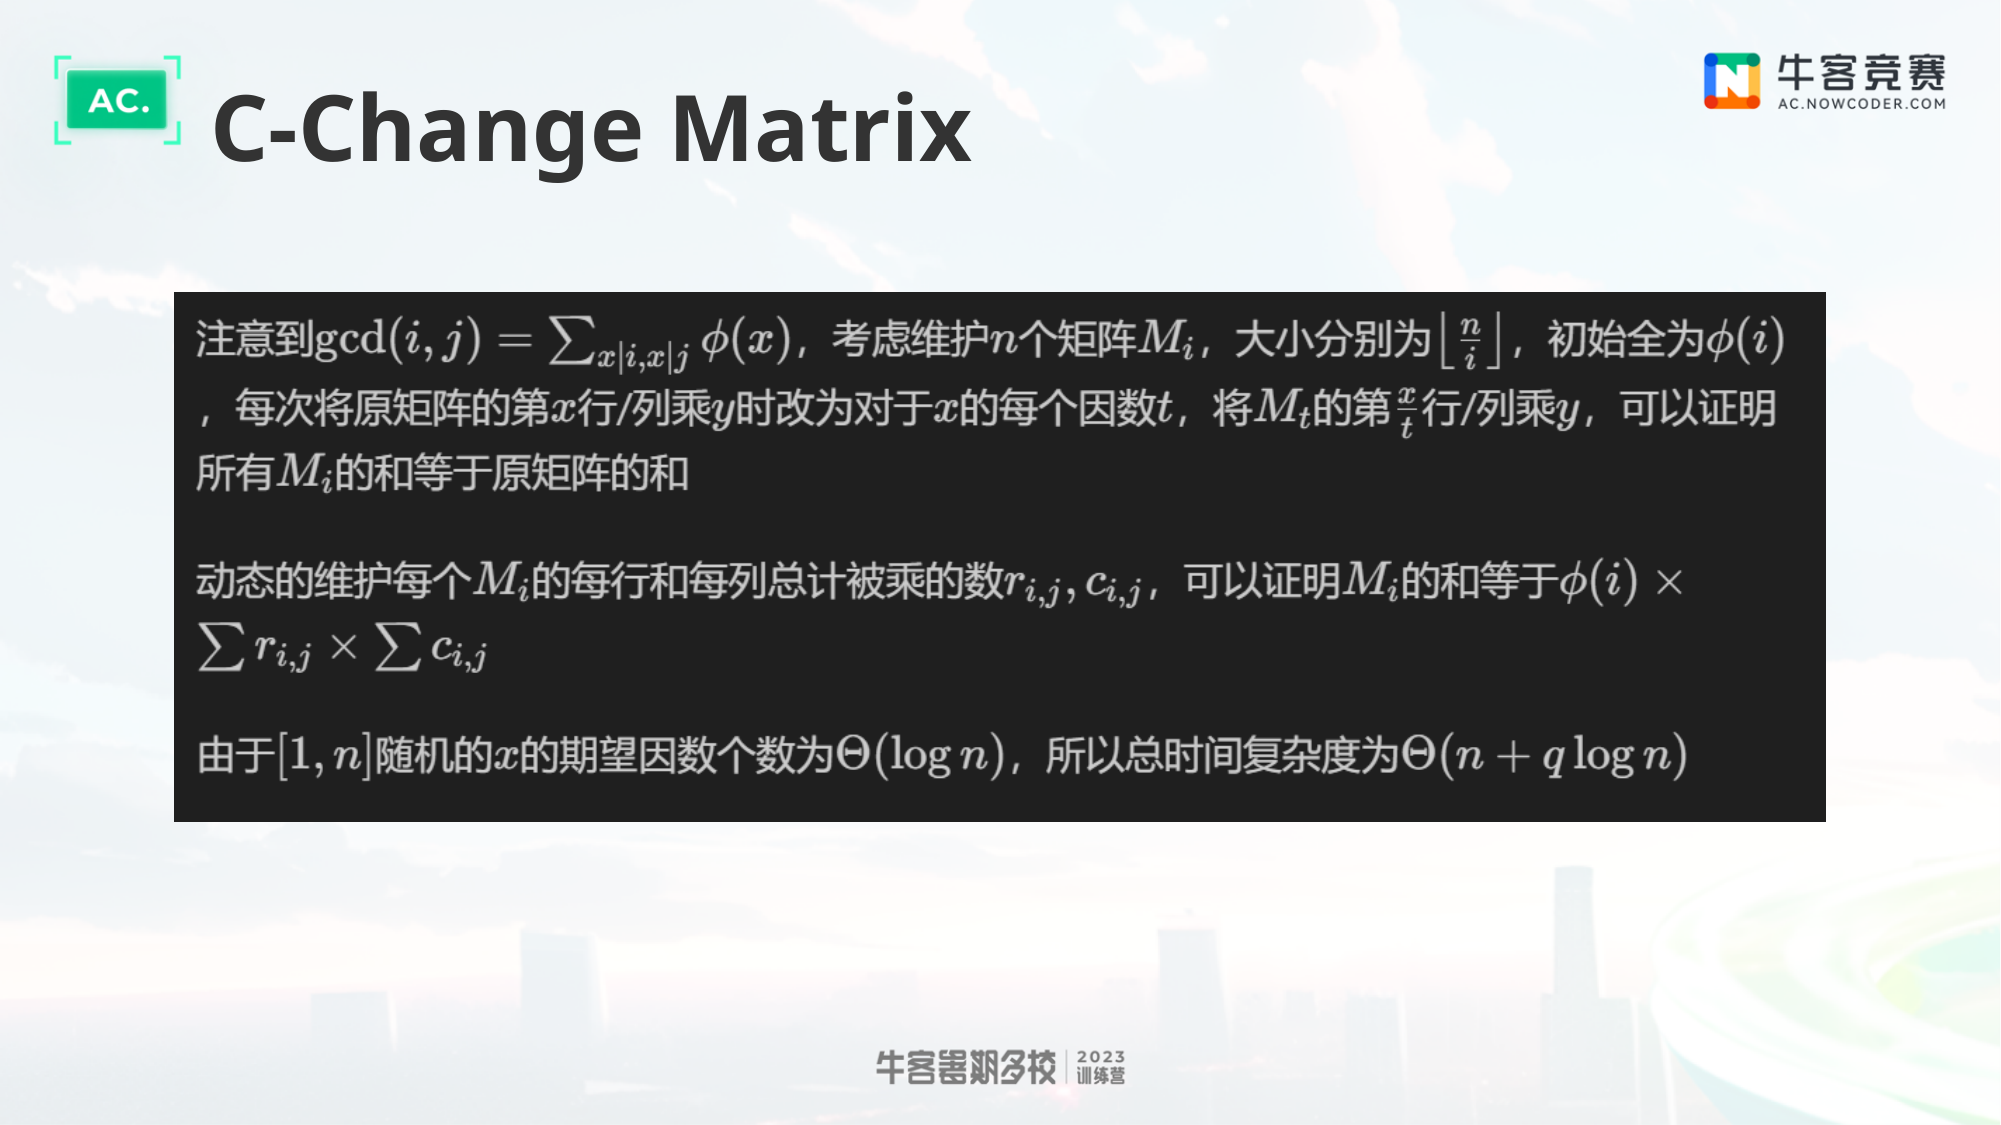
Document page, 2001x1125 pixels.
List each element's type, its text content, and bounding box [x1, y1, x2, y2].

title C-Change Matrix [195, 59, 1653, 203]
picture [0, 0, 2001, 1125]
